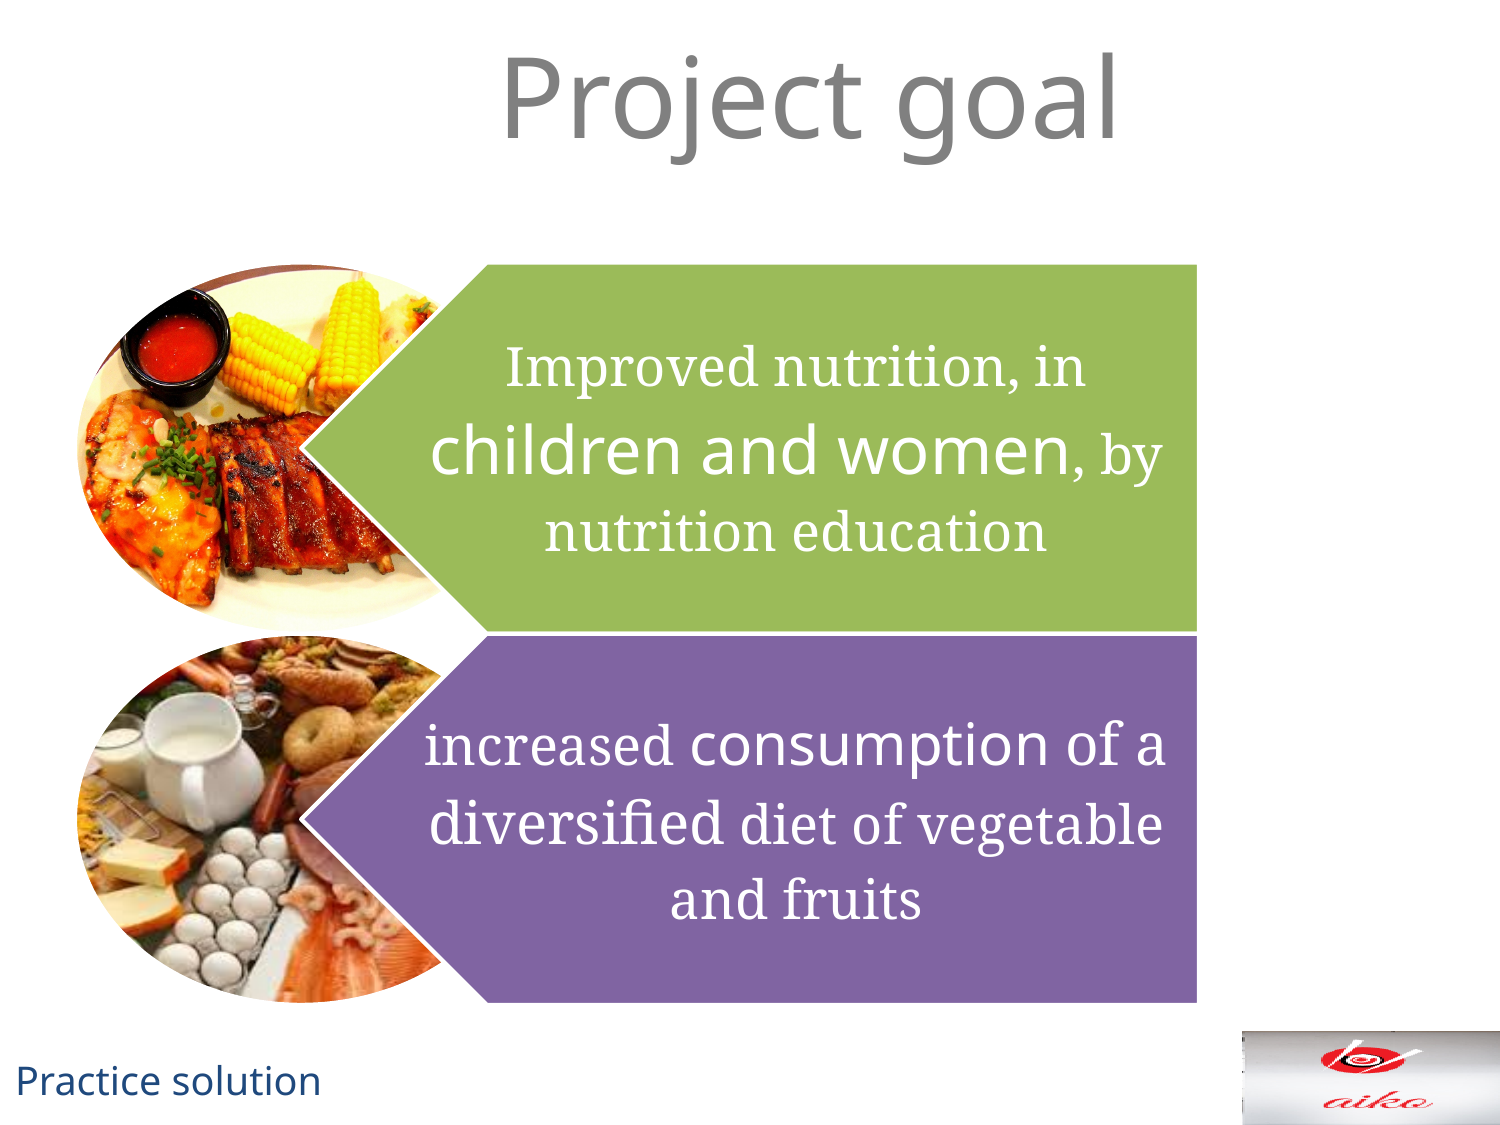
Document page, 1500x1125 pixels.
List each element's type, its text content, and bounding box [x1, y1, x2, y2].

picture [1241, 1031, 1500, 1125]
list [74, 262, 1426, 1006]
title Project goal [51, 0, 1402, 188]
text_box Practice solution [0, 1042, 359, 1125]
